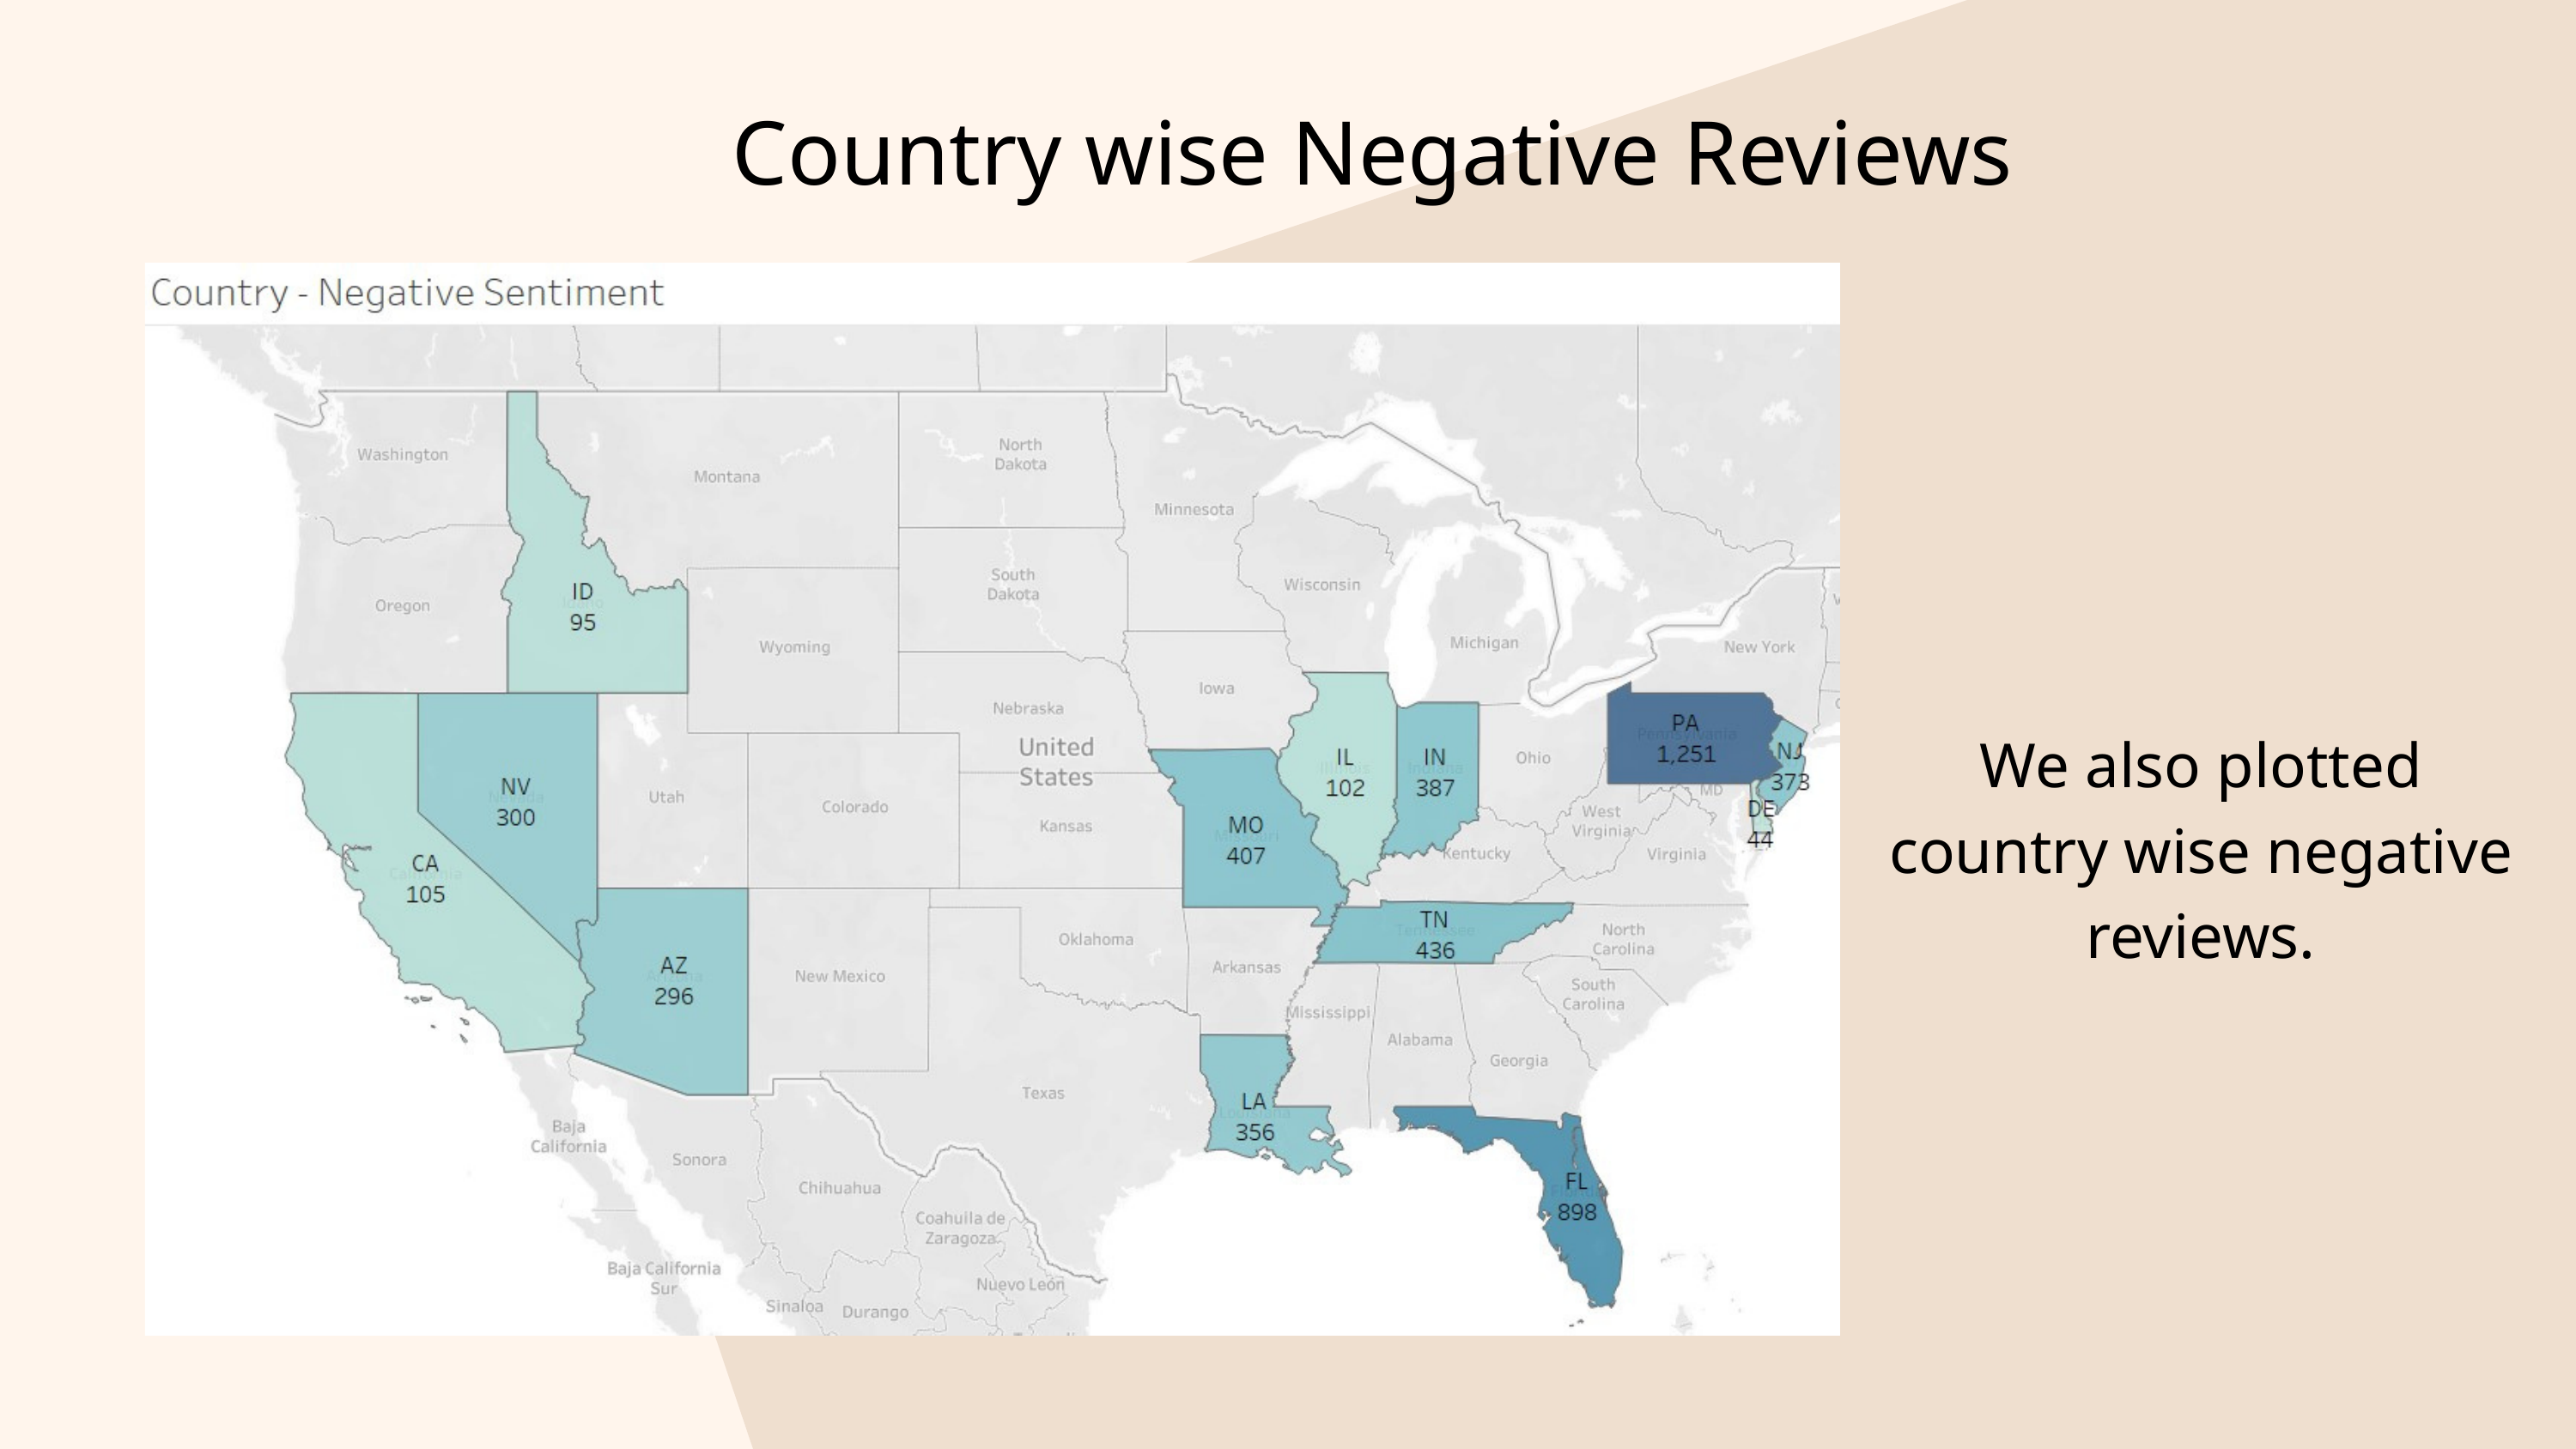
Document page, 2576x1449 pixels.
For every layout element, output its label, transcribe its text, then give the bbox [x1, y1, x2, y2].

text_box [144, 263, 1840, 1336]
text_box Country wise Negative Reviews [313, 78, 2432, 203]
text_box We also plotted country wise negative reviews. [1880, 714, 2523, 971]
text_box [714, 0, 2576, 1449]
